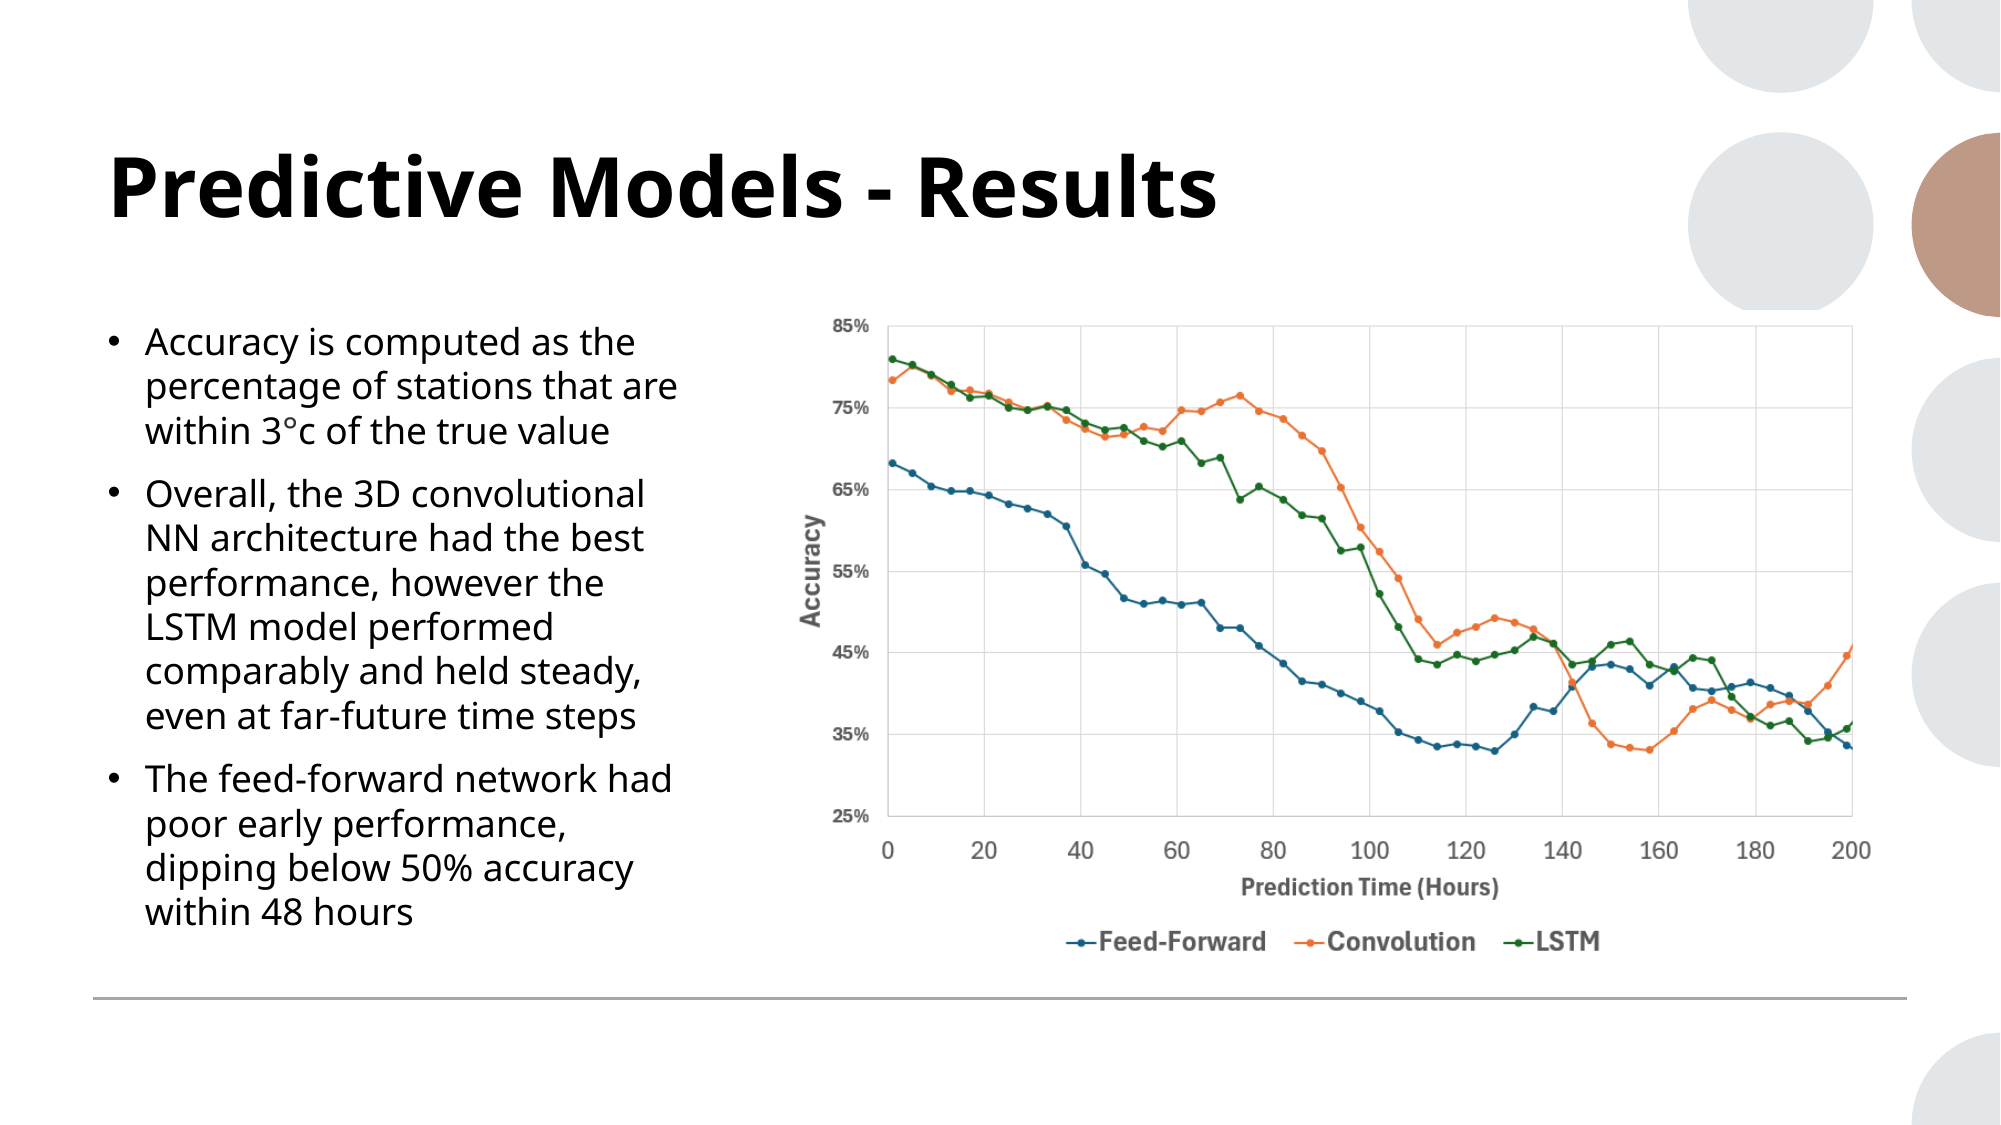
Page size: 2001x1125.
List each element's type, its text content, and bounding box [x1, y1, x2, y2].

picture [778, 310, 1885, 963]
title Predictive Models - Results [92, 126, 1332, 335]
list Accuracy is computed as the percentage of stations that are within 3°c of the true value Overall, the 3D convolutional NN architecture had the best performance, however the LSTM model performed comparably and held steady, even at far-future time steps The feed-forward network had poor early performance, dipping below 50% accuracy within 48 hours [92, 310, 694, 951]
